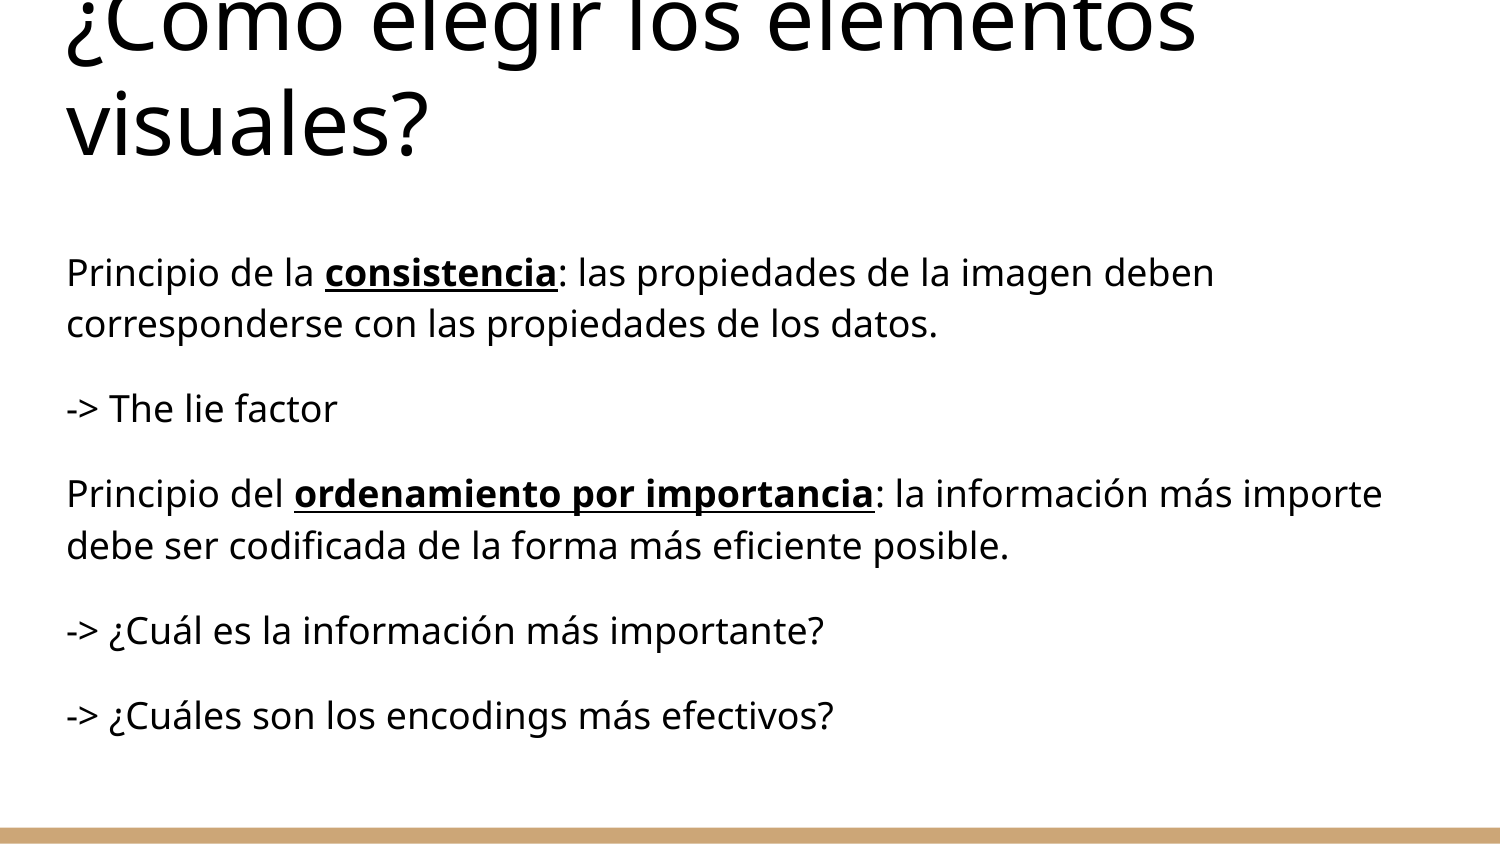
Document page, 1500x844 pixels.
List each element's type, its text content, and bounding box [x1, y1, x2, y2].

list Principio de la consistencia: las propiedades de la imagen deben corresponderse con las propiedades de los datos. -> The lie factor Principio del ordenamiento por importancia: la información más importe debe ser codificada de la forma más eficiente posible. -> ¿Cuál es la información más importante? -> ¿Cuáles son los encodings más efectivos? [51, 214, 1449, 765]
title ¿Cómo elegir los elementos visuales? [51, 51, 1449, 189]
